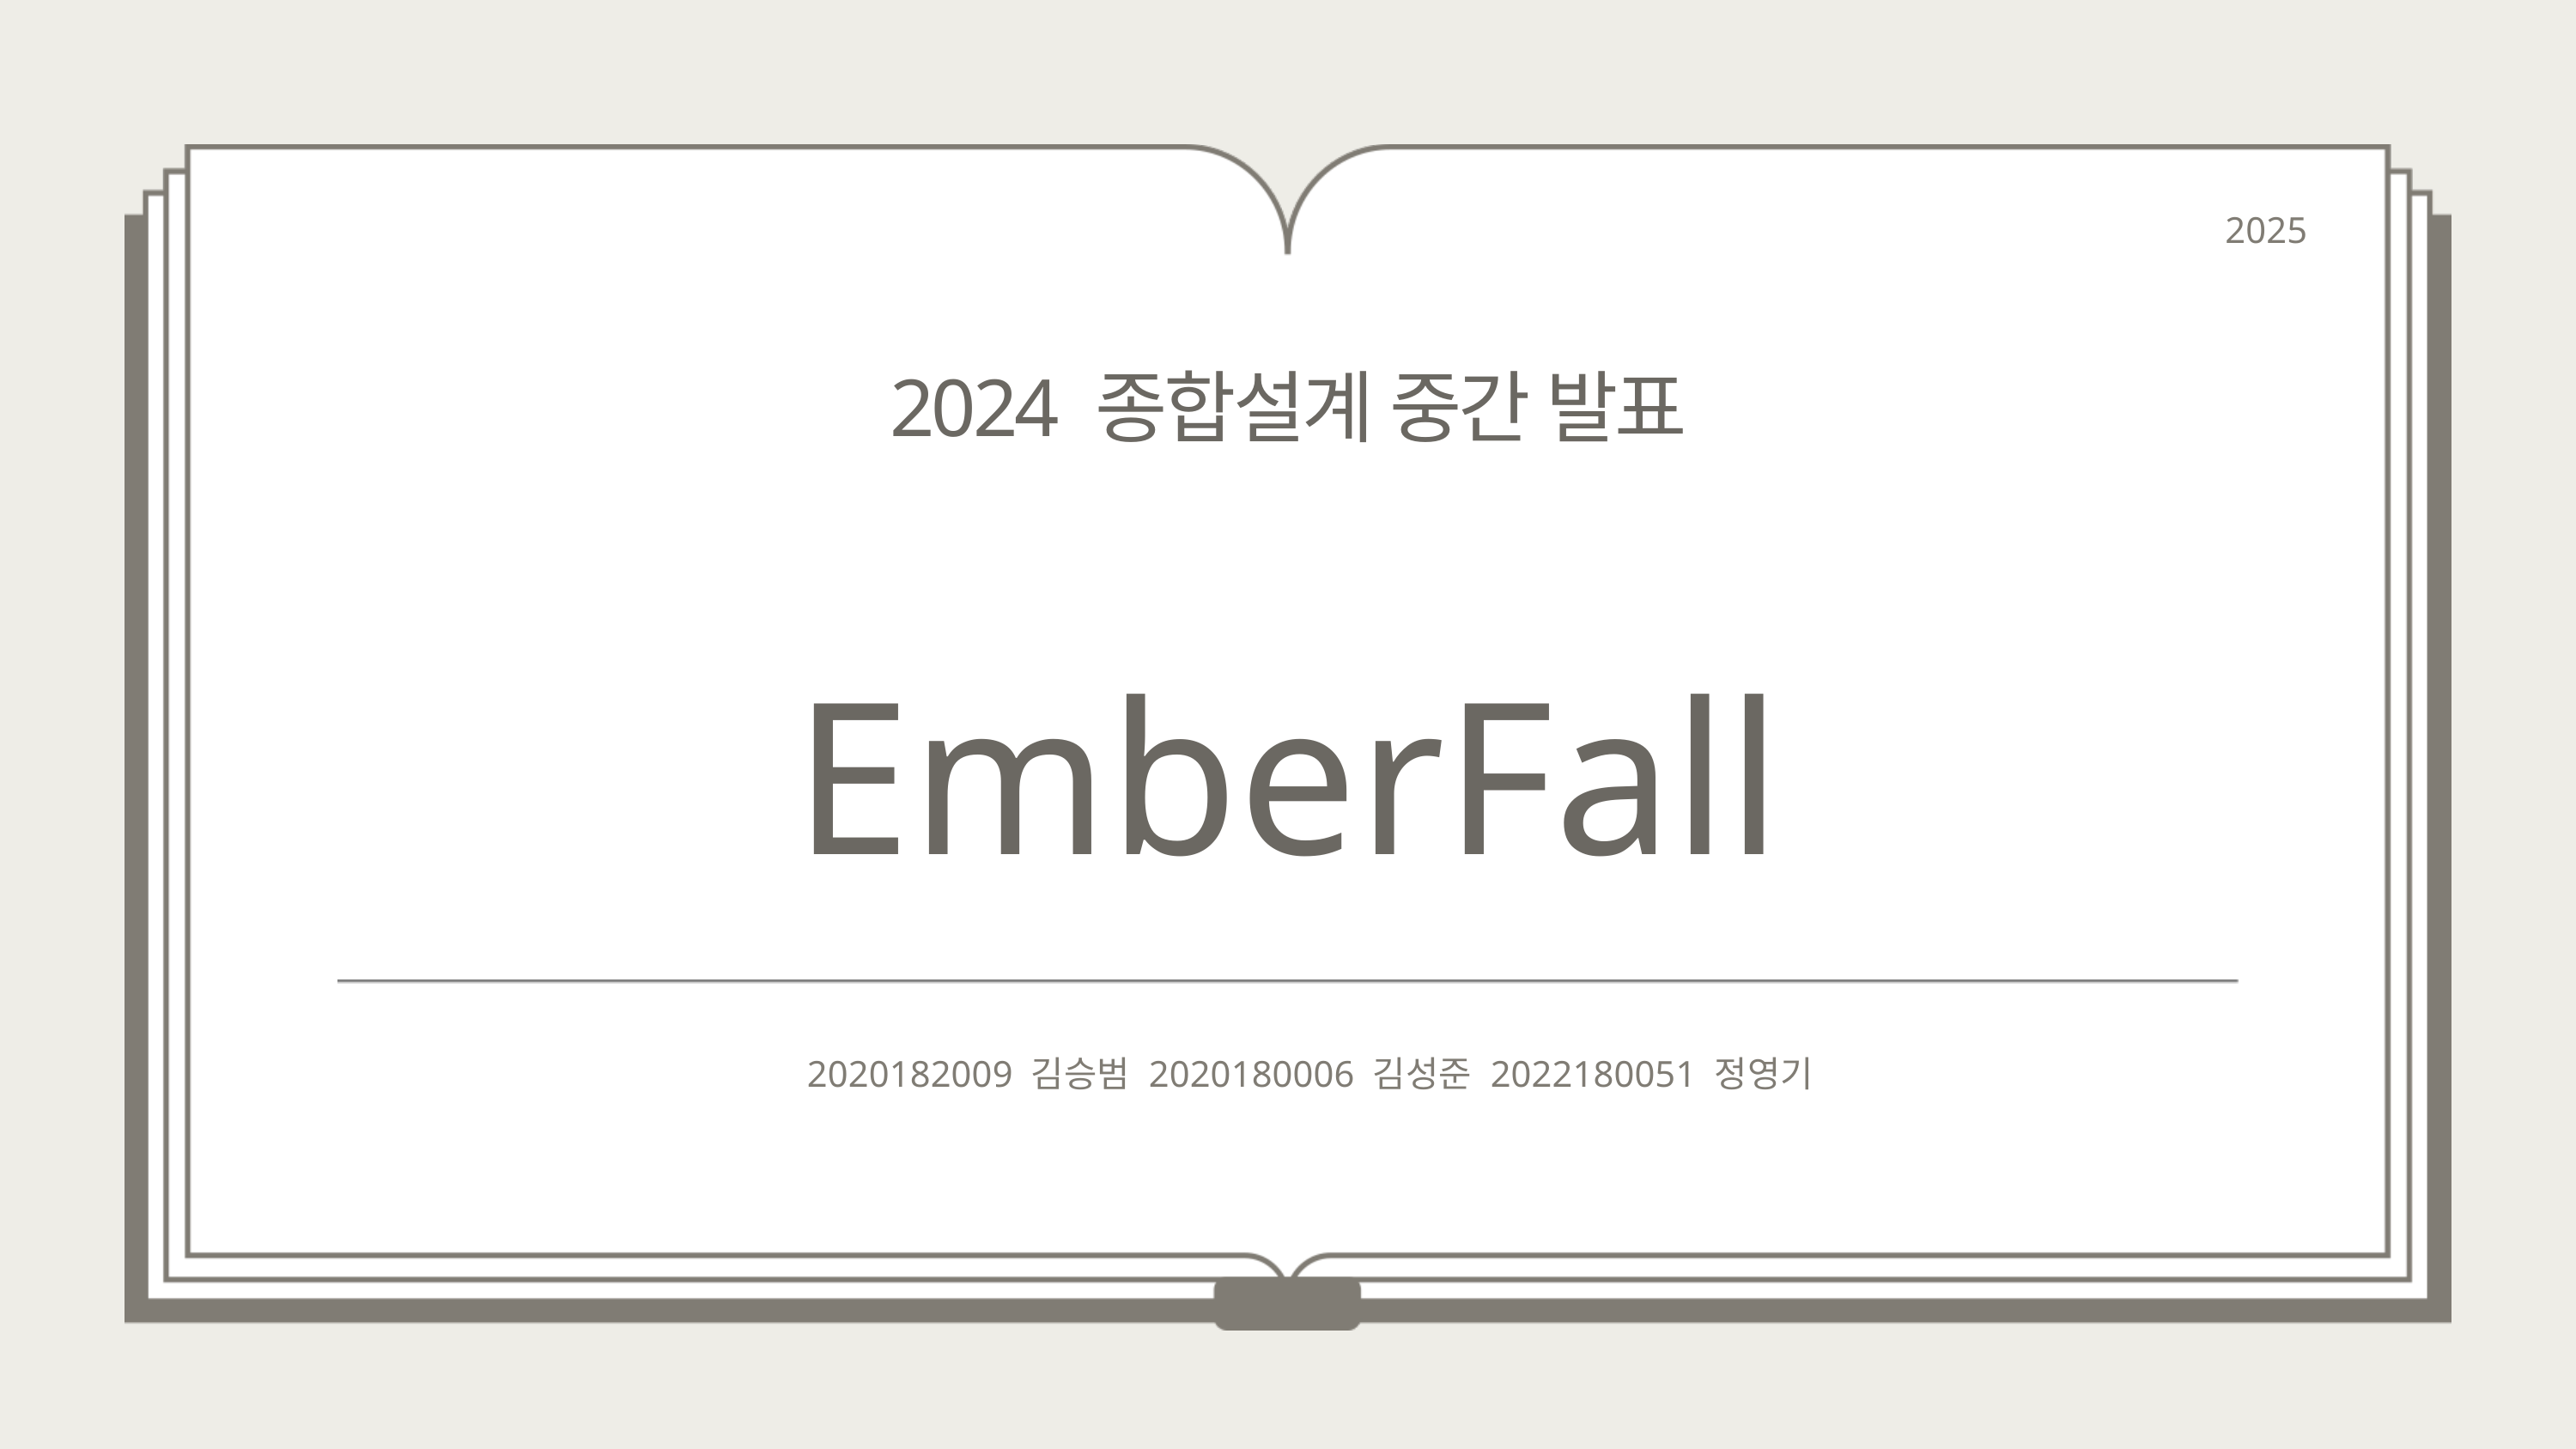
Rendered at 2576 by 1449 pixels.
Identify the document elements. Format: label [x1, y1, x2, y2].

picture [125, 144, 2451, 1331]
